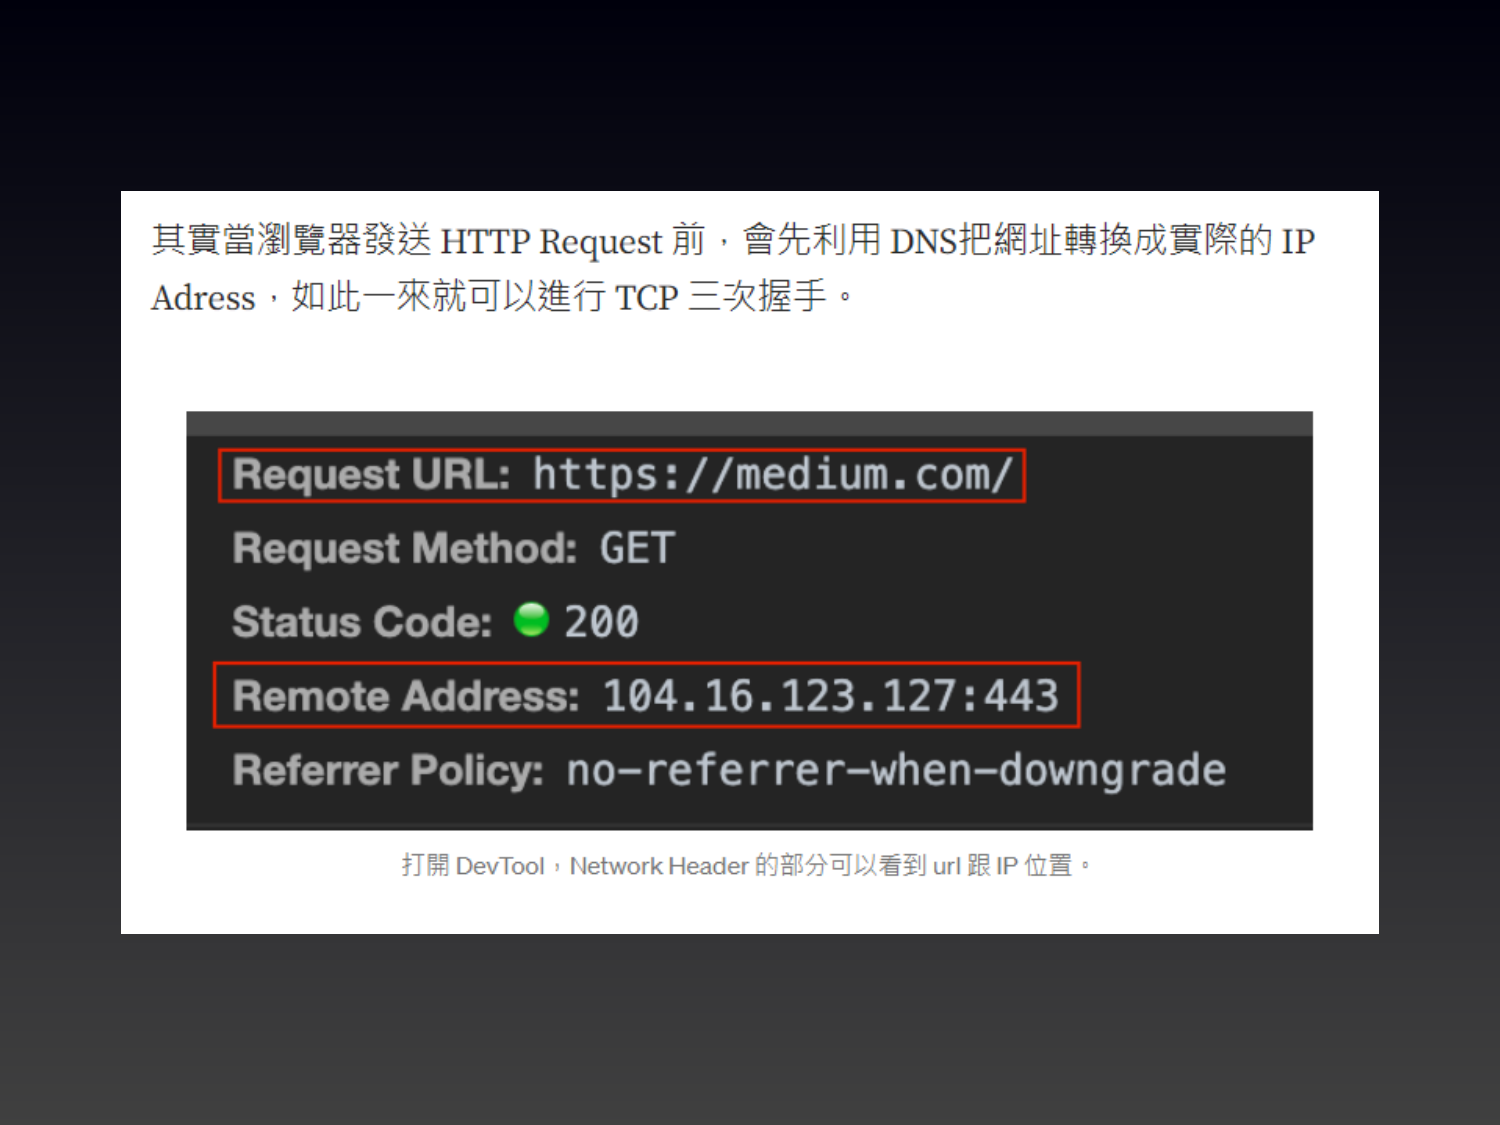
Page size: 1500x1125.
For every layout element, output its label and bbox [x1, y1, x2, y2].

picture [121, 191, 1379, 934]
